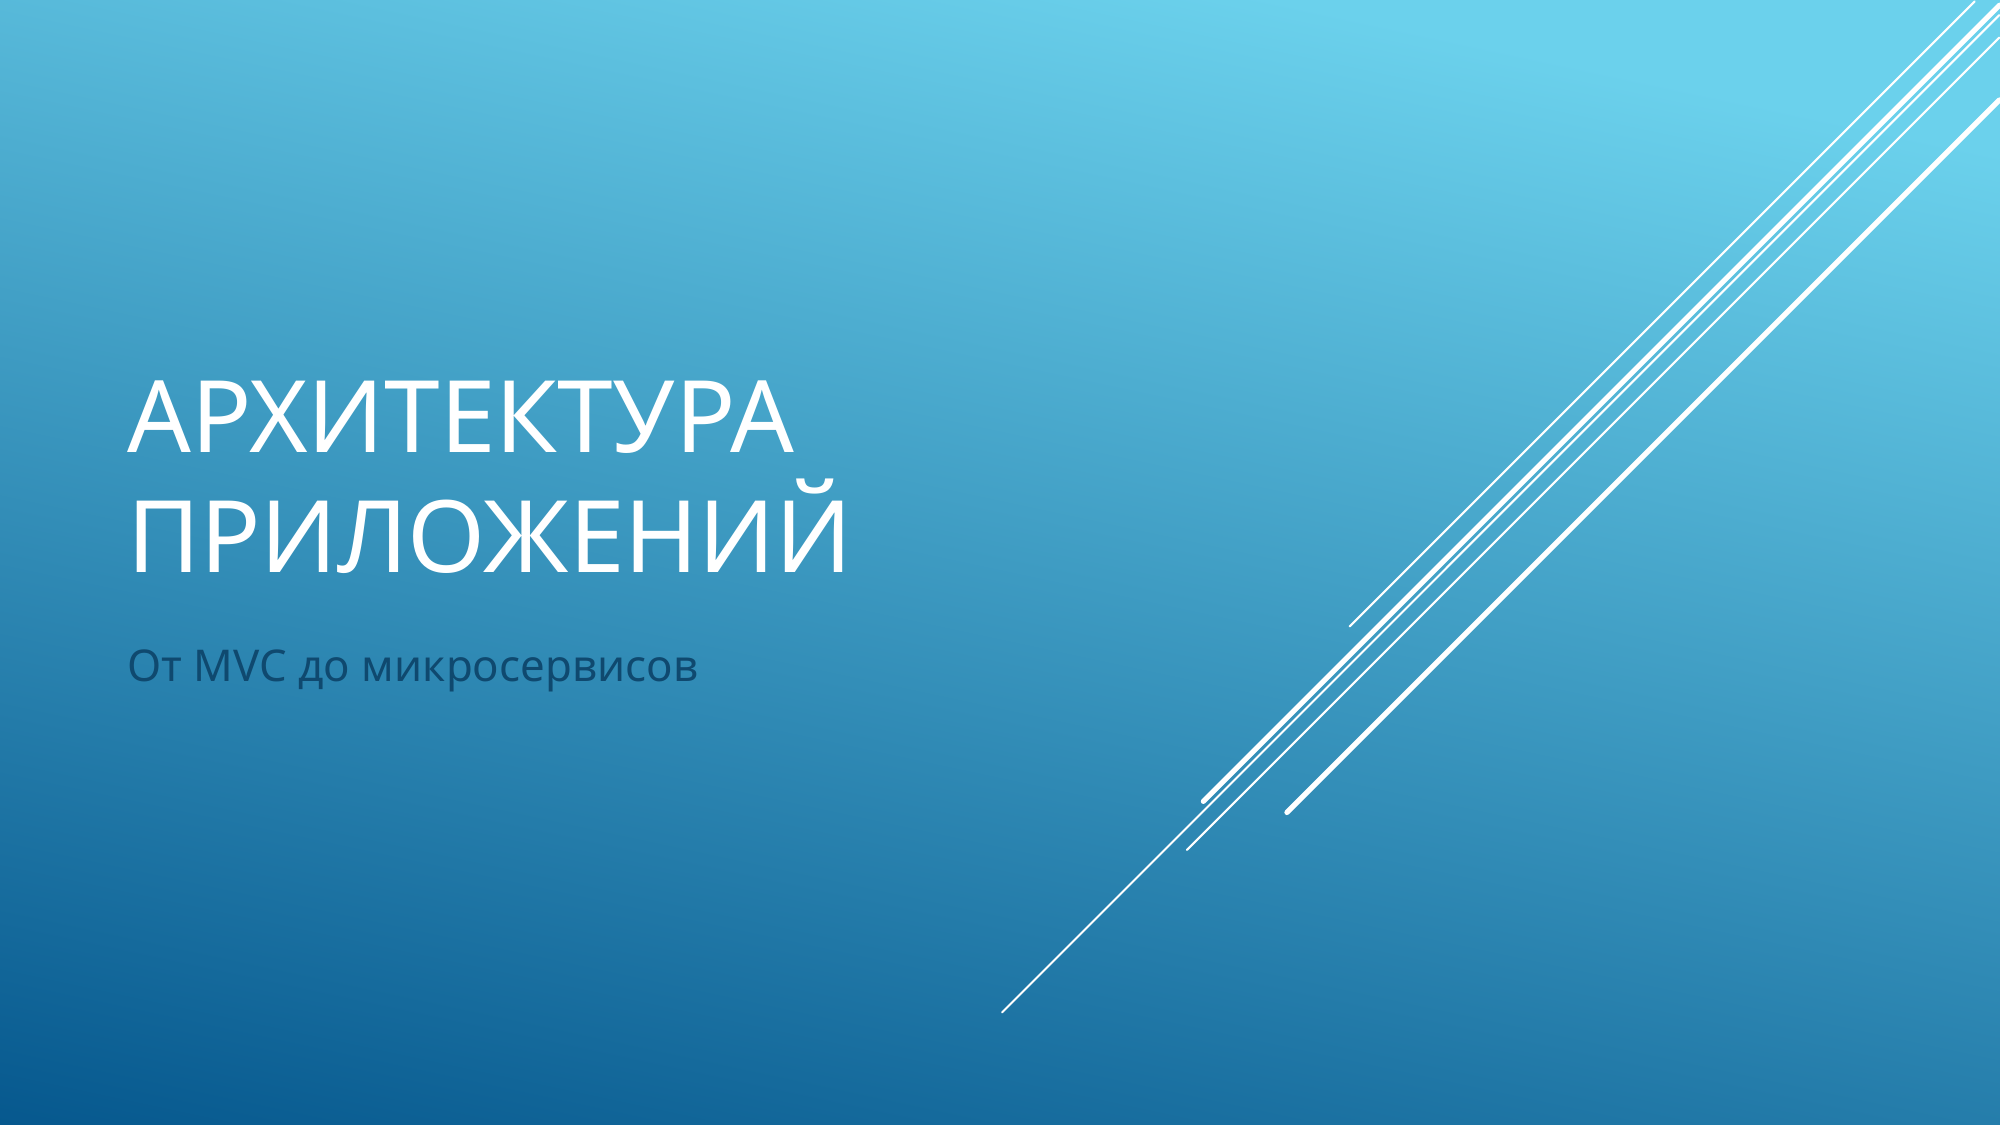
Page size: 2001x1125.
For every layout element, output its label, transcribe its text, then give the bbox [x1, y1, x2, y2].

subtitle От MVC до микросервисов [112, 630, 1163, 950]
title Архитектура приложений [112, 112, 1425, 600]
